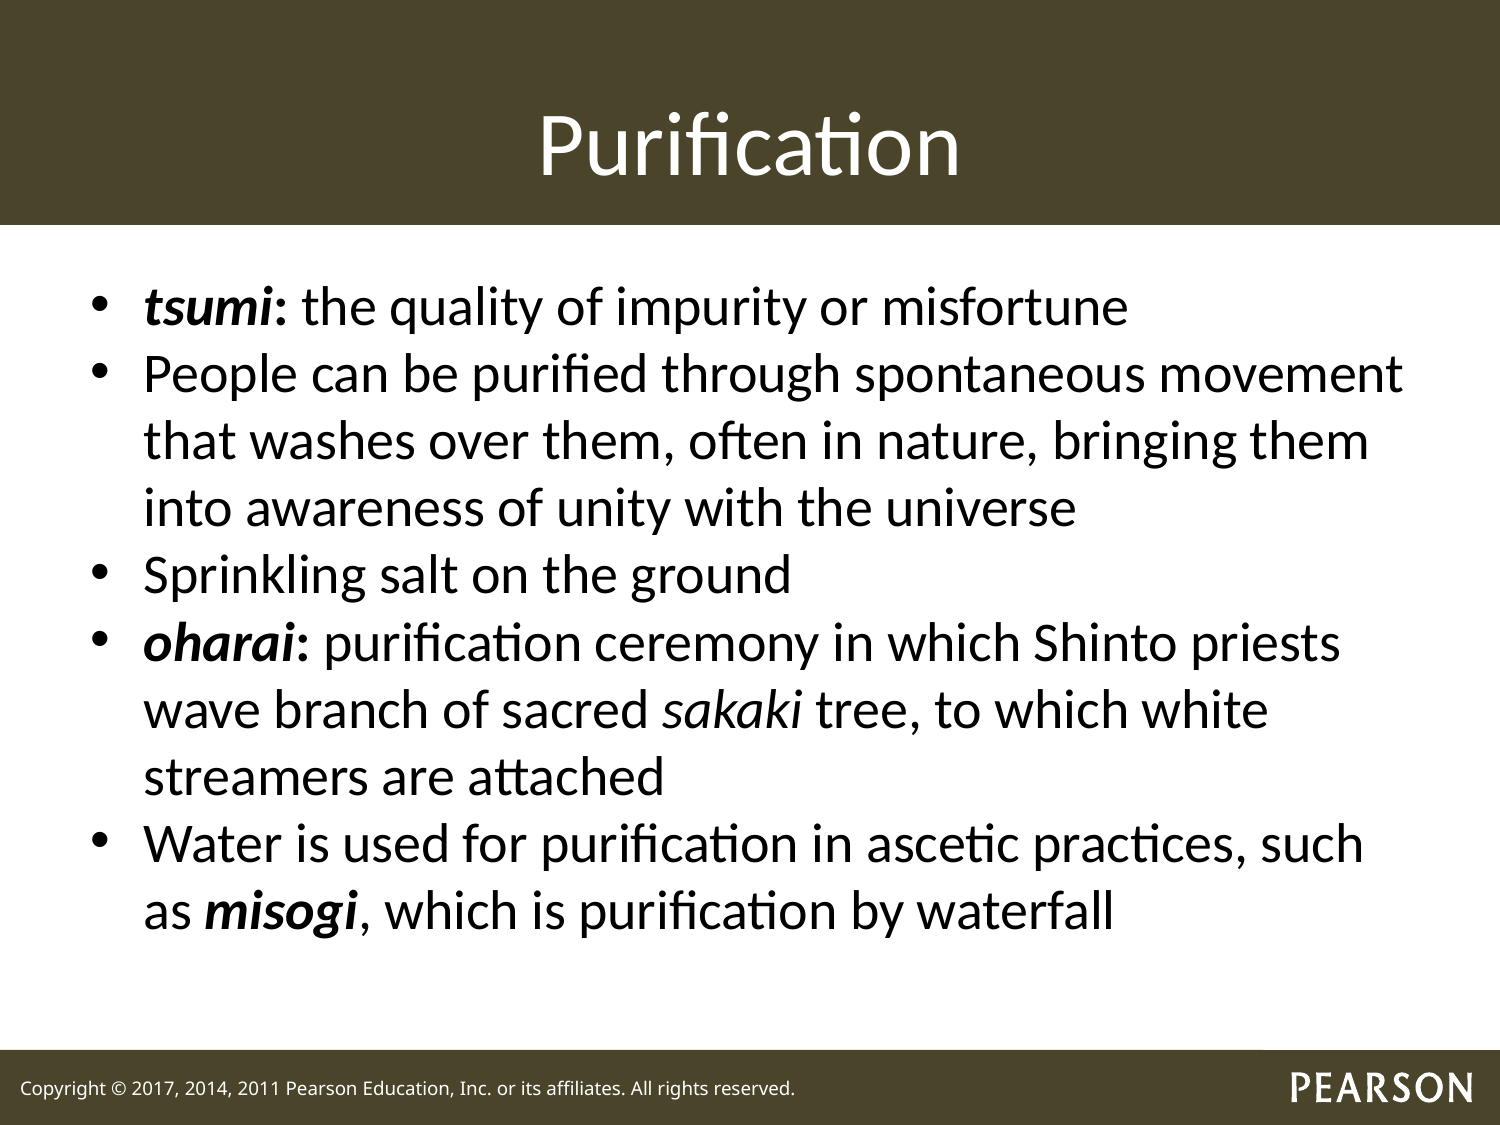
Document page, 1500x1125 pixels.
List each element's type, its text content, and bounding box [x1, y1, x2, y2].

list tsumi: the quality of impurity or misfortune People can be purified through spontaneous movement that washes over them, often in nature, bringing them into awareness of unity with the universe Sprinkling salt on the ground oharai: purification ceremony in which Shinto priests wave branch of sacred sakaki tree, to which white streamers are attached Water is used for purification in ascetic practices, such as misogi, which is purification by waterfall [75, 262, 1425, 1005]
title Purification [75, 45, 1425, 233]
